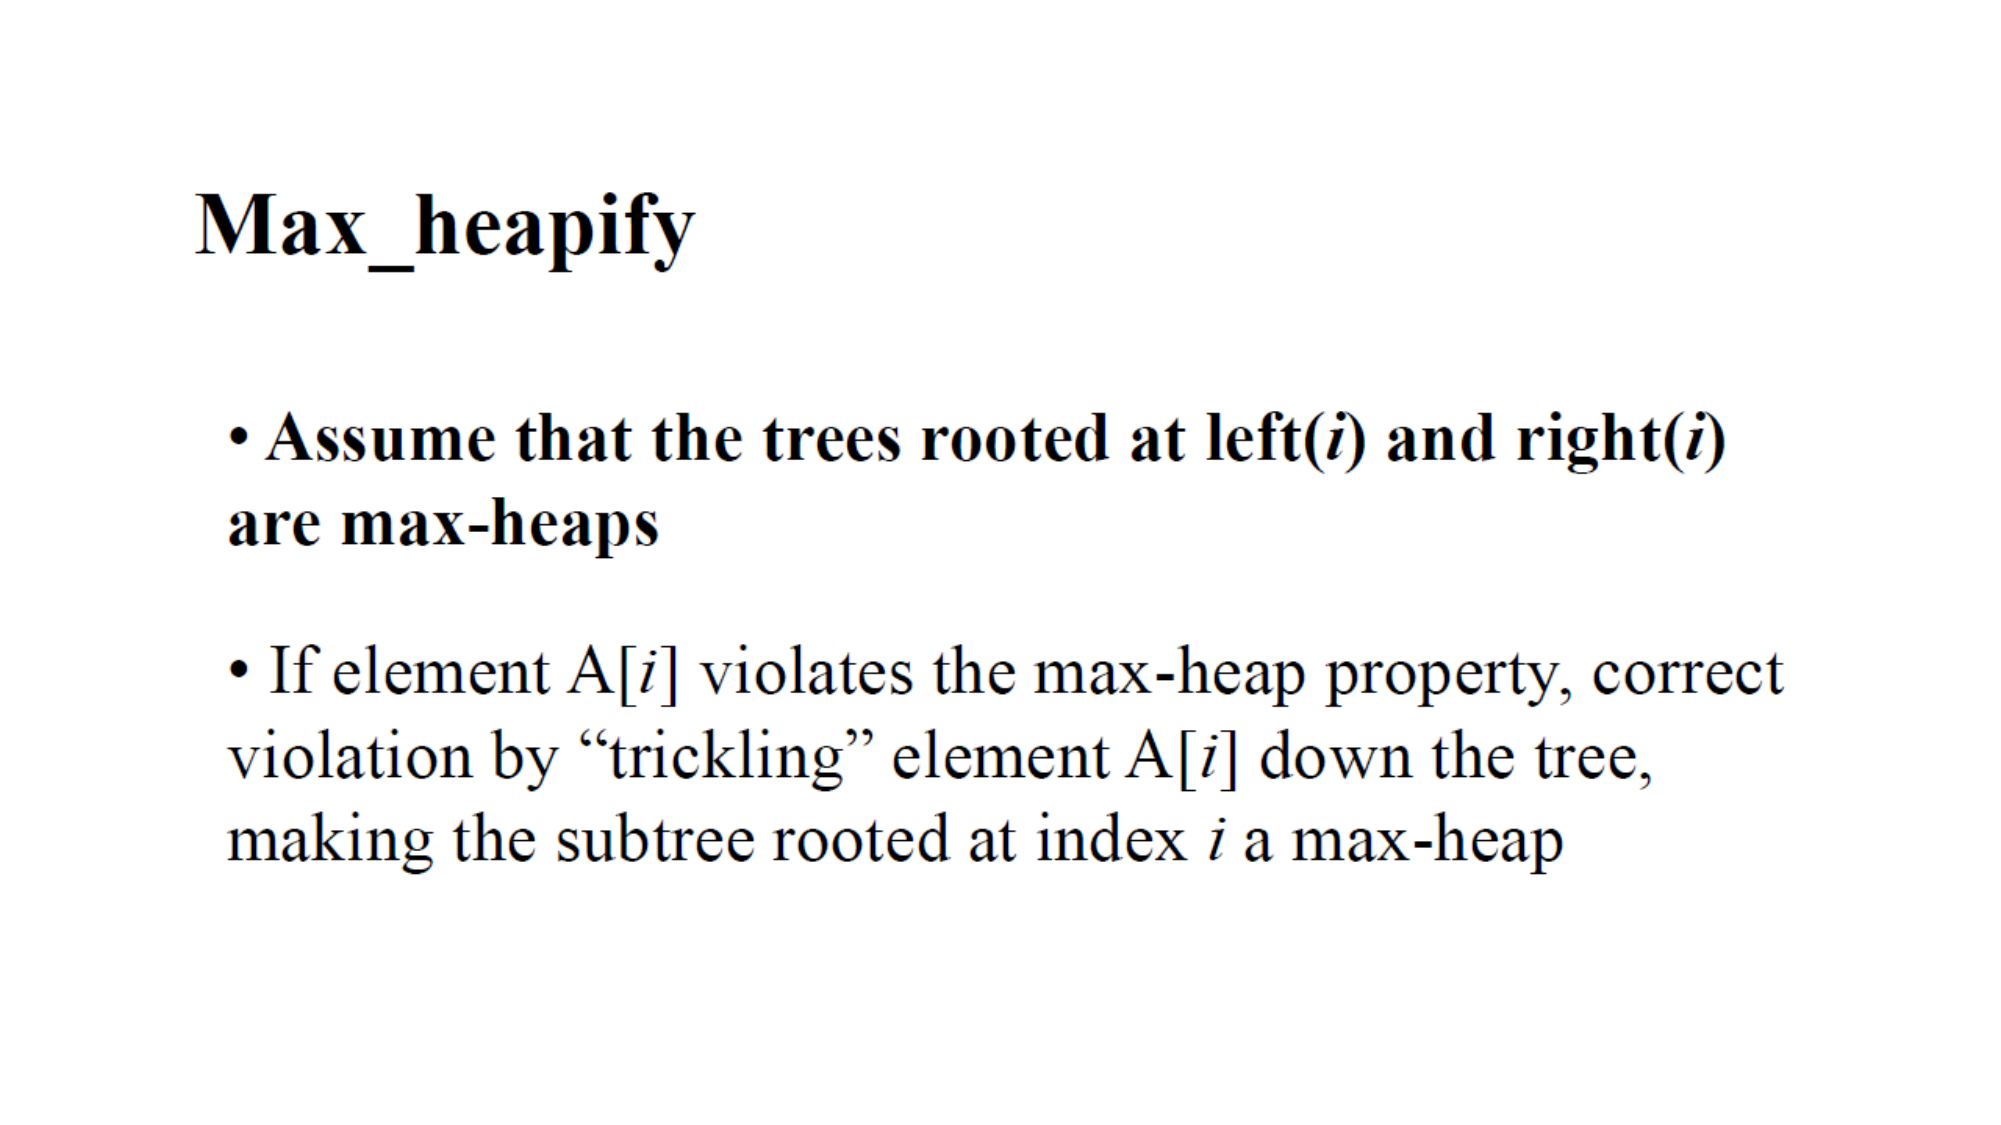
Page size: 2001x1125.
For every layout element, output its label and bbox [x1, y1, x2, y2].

picture [169, 152, 1831, 973]
